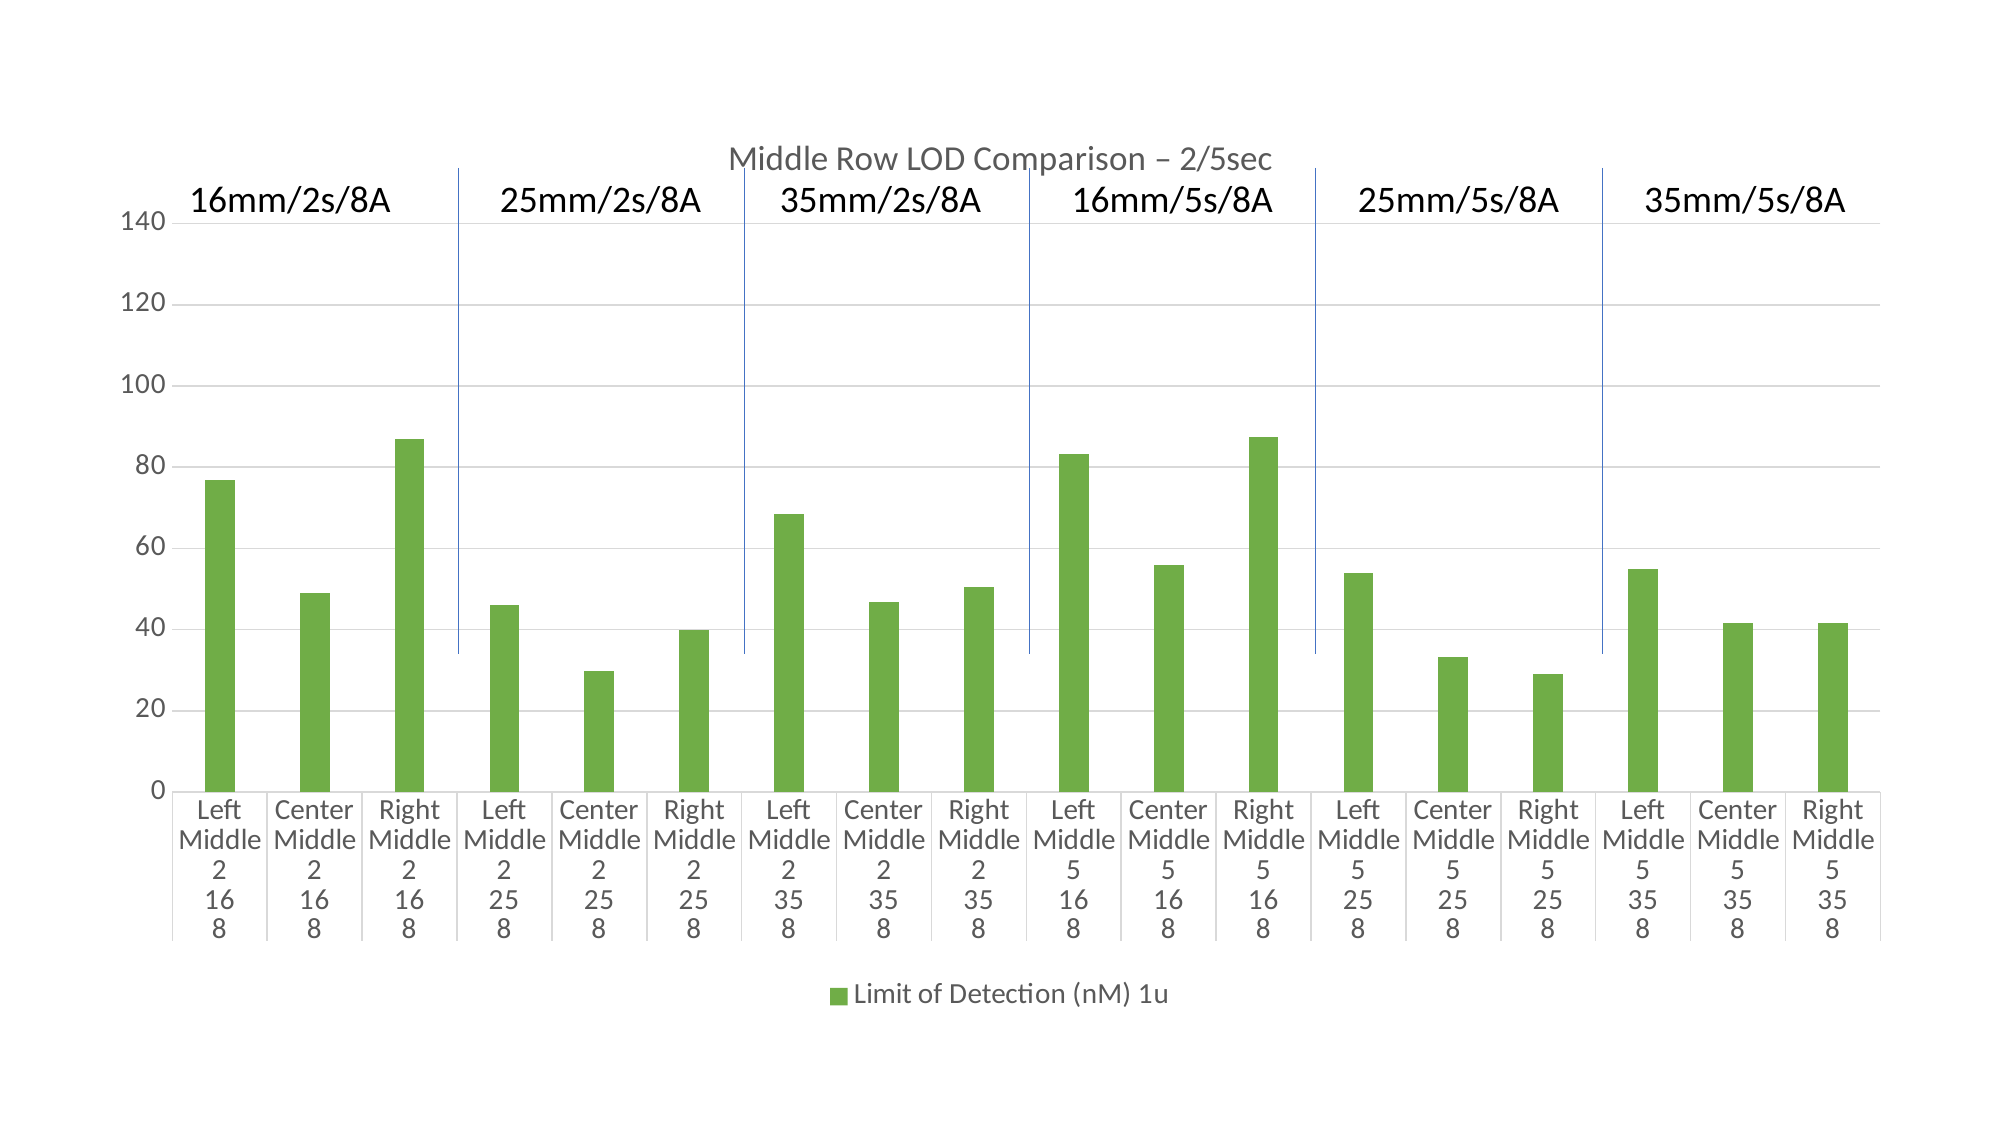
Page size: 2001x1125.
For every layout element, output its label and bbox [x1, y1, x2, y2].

chart [82, 107, 1918, 1018]
